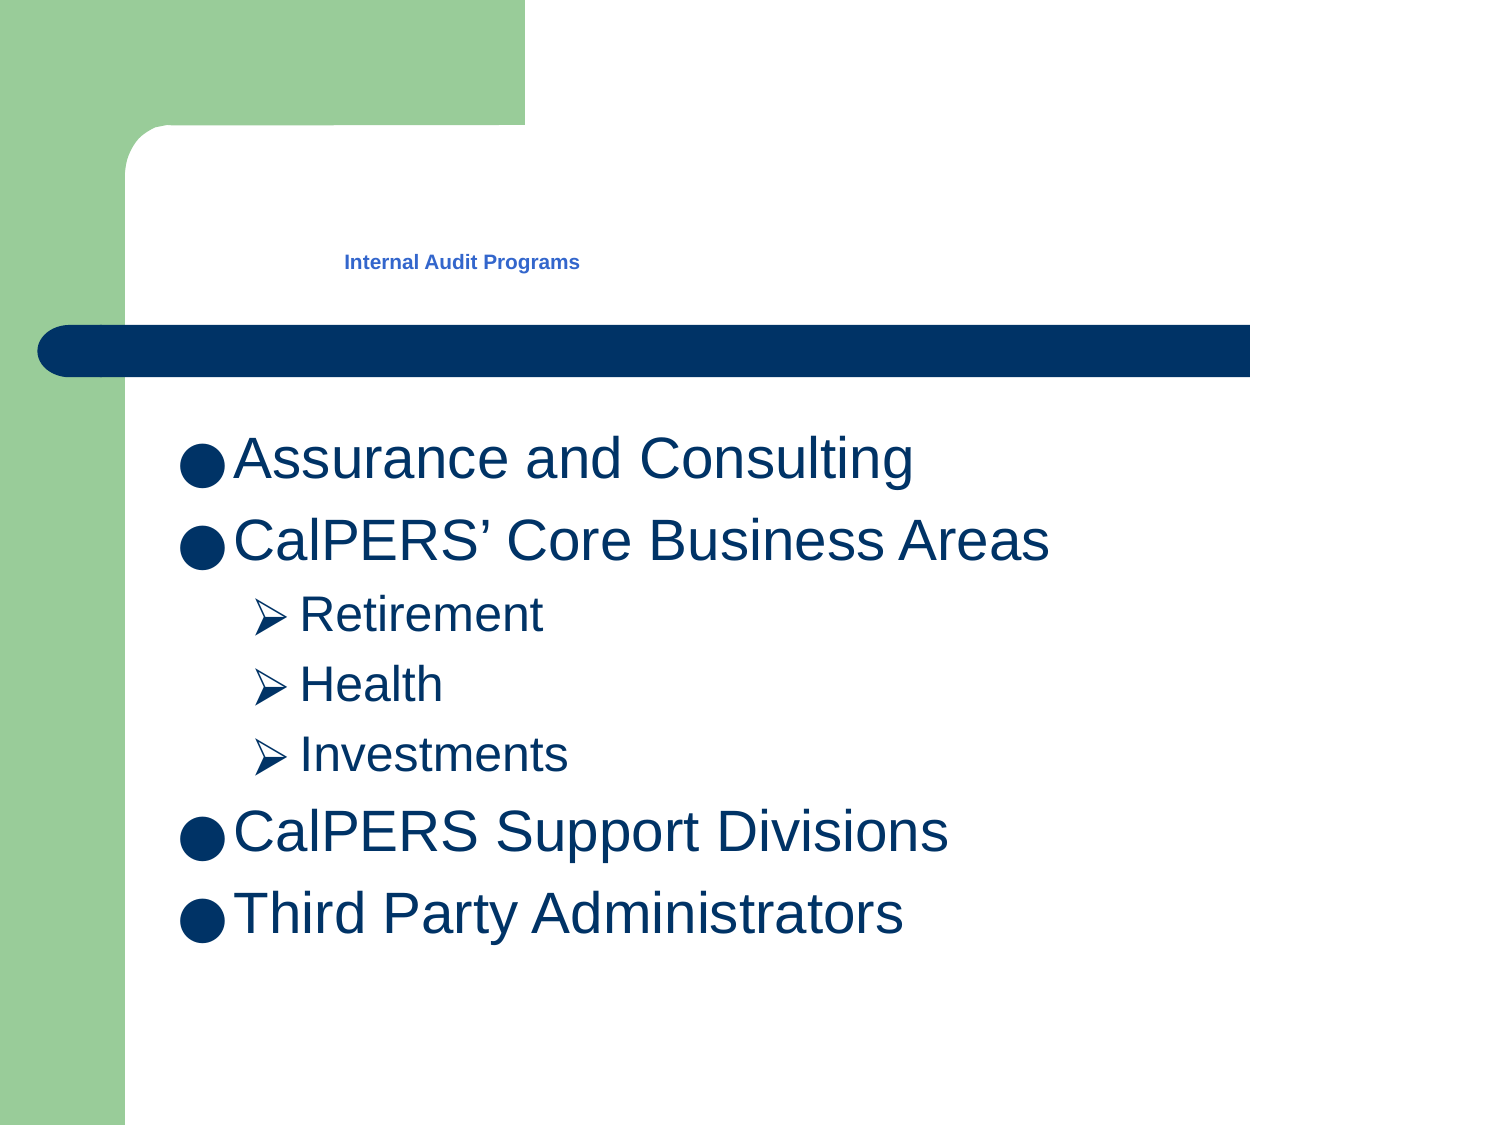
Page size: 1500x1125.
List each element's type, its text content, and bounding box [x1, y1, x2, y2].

list Assurance and Consulting CalPERS’ Core Business Areas Retirement Health Investments CalPERS Support Divisions Third Party Administrators [162, 412, 1338, 1018]
title Internal Audit Programs [329, 126, 1389, 282]
